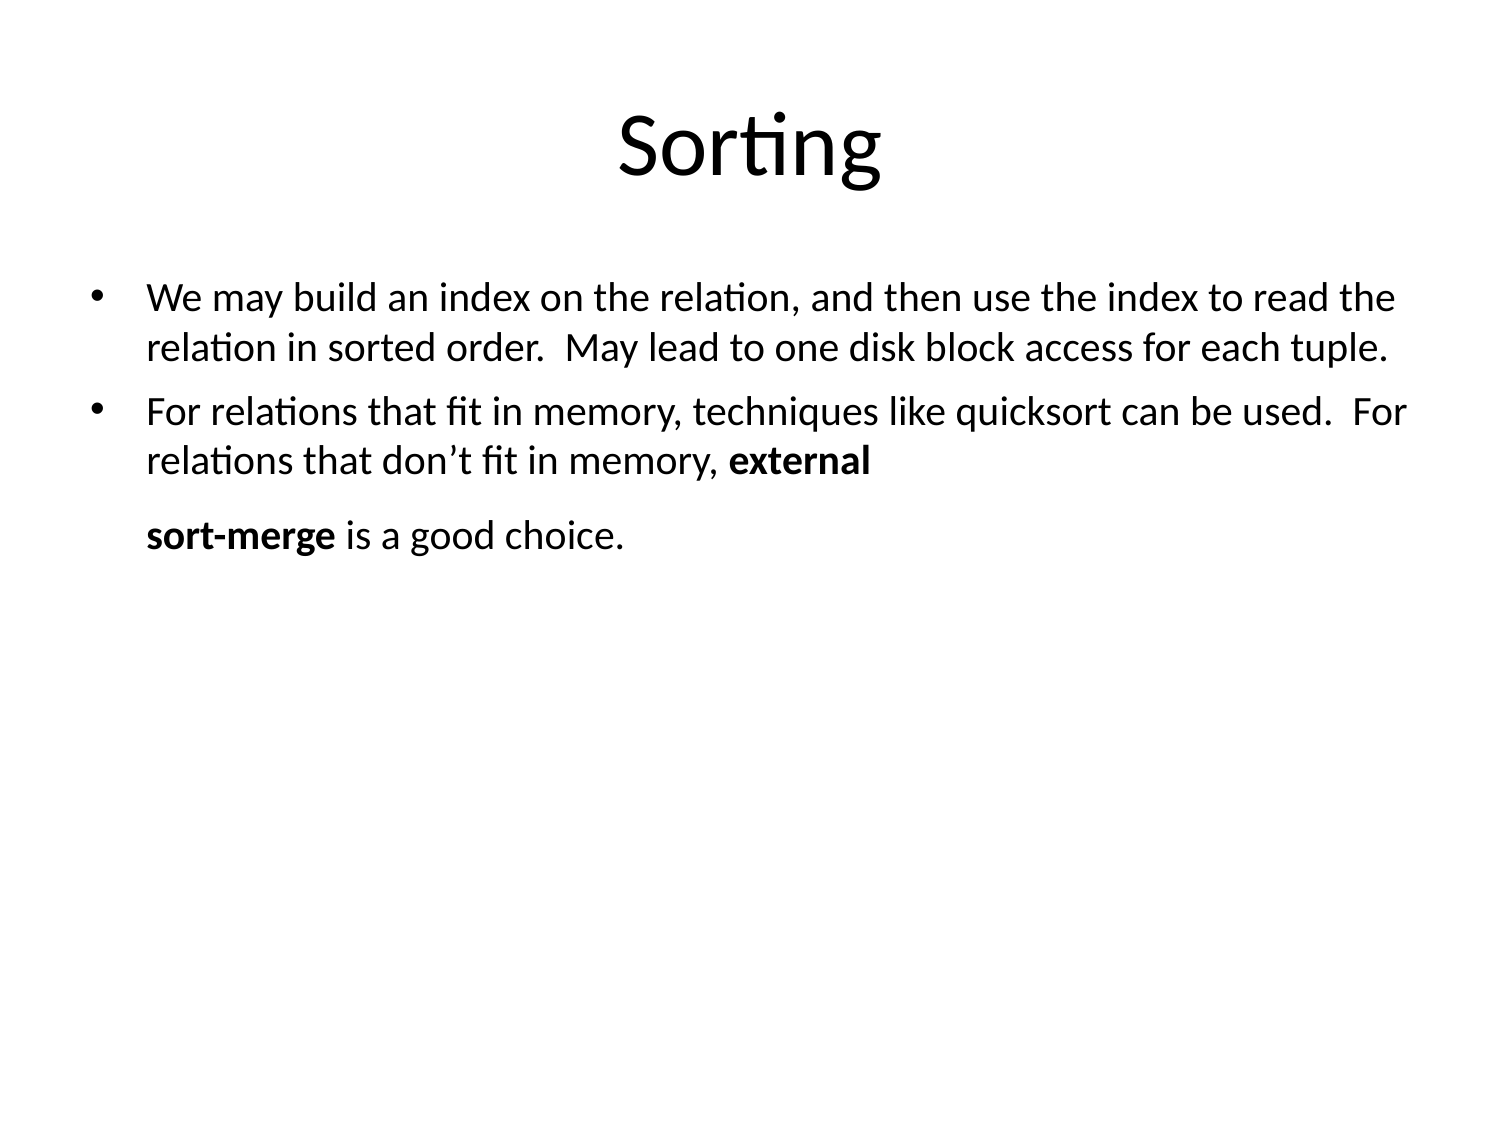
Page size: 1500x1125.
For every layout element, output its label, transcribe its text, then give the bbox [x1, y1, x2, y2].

title Sorting [75, 45, 1425, 233]
list We may build an index on the relation, and then use the index to read the relation in sorted order. May lead to one disk block access for each tuple. For relations that fit in memory, techniques like quicksort can be used. For relations that don’t fit in memory, external sort-merge is a good choice. [75, 262, 1425, 1005]
